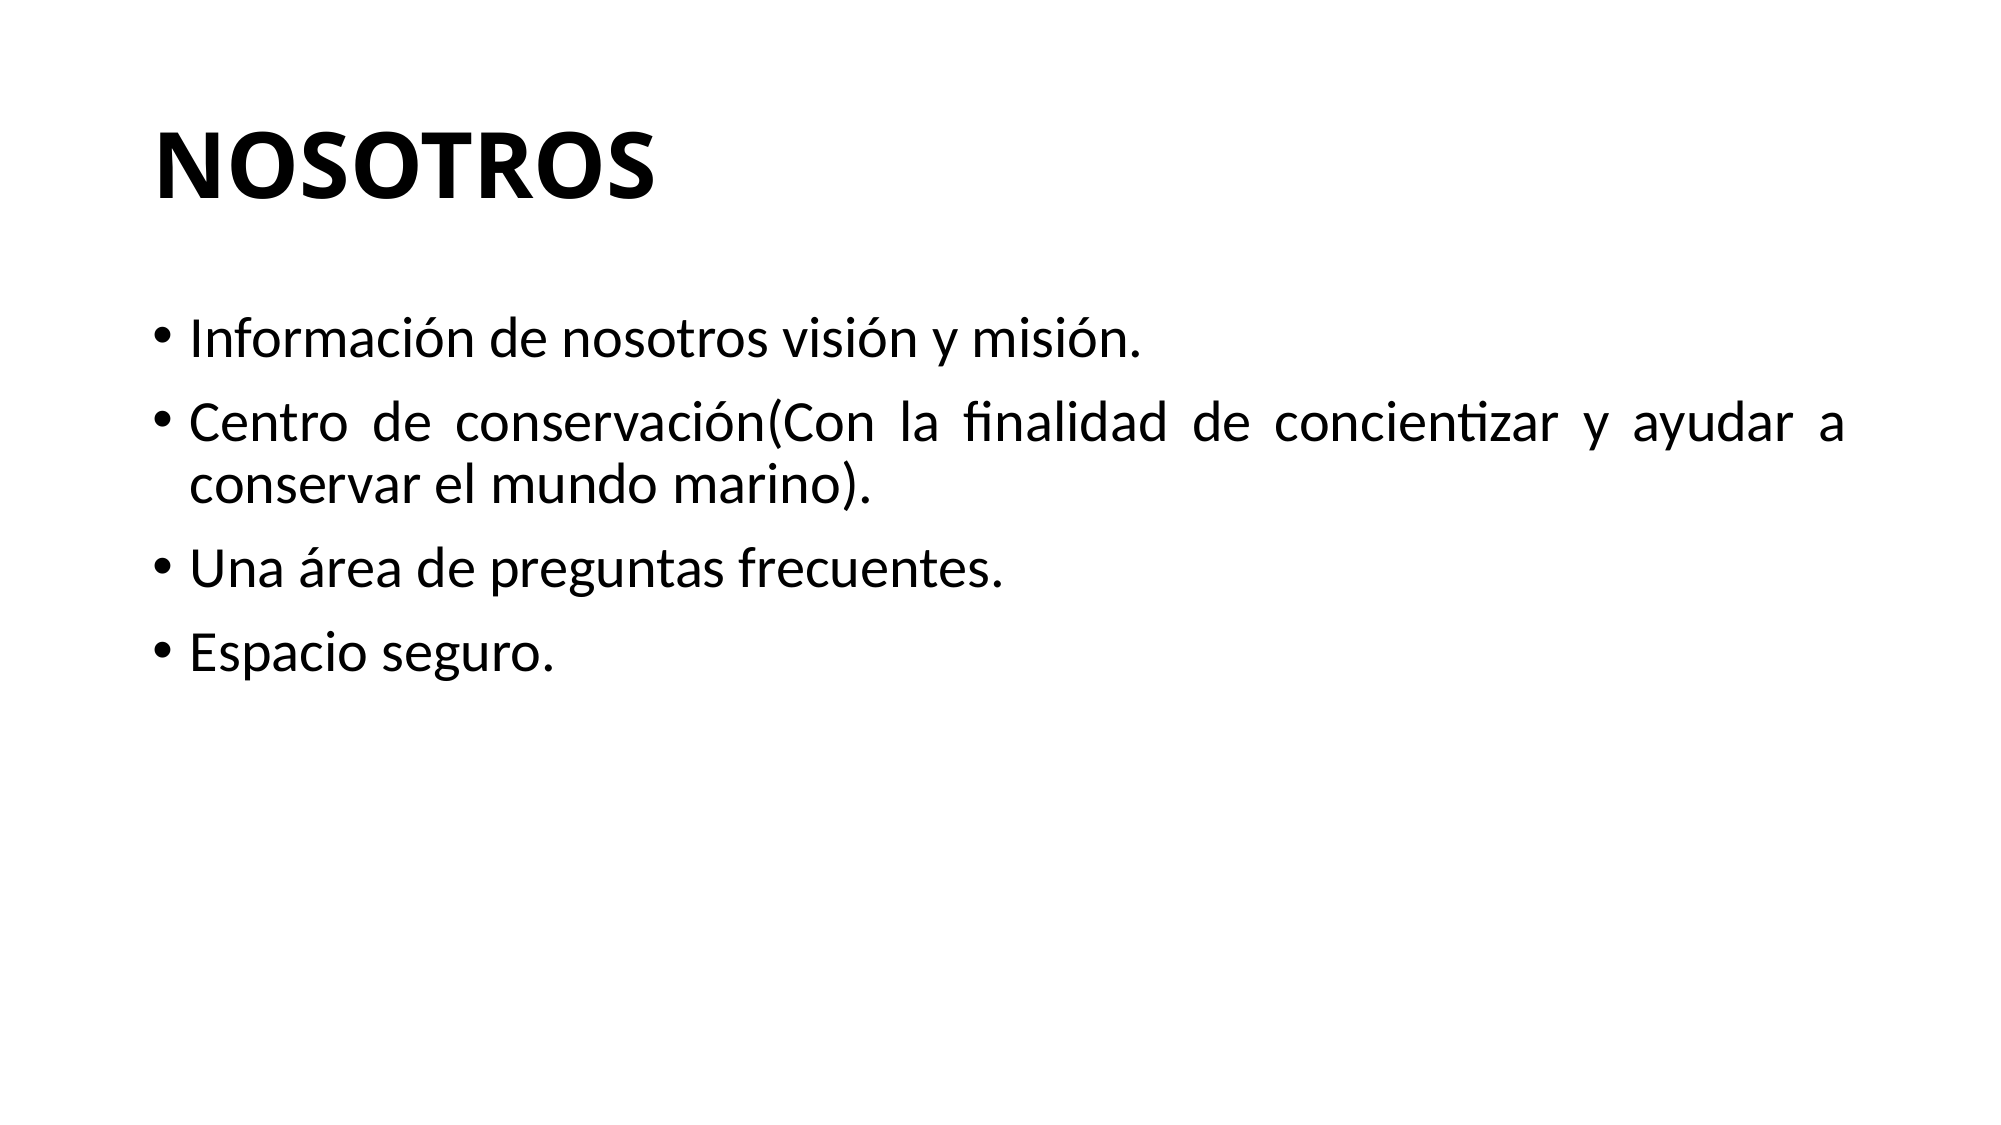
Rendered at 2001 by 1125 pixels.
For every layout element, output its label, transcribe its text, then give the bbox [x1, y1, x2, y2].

list Información de nosotros visión y misión. Centro de conservación(Con la finalidad de concientizar y ayudar a conservar el mundo marino). Una área de preguntas frecuentes. Espacio seguro. [137, 299, 1863, 1014]
title NOSOTROS [137, 59, 1863, 278]
